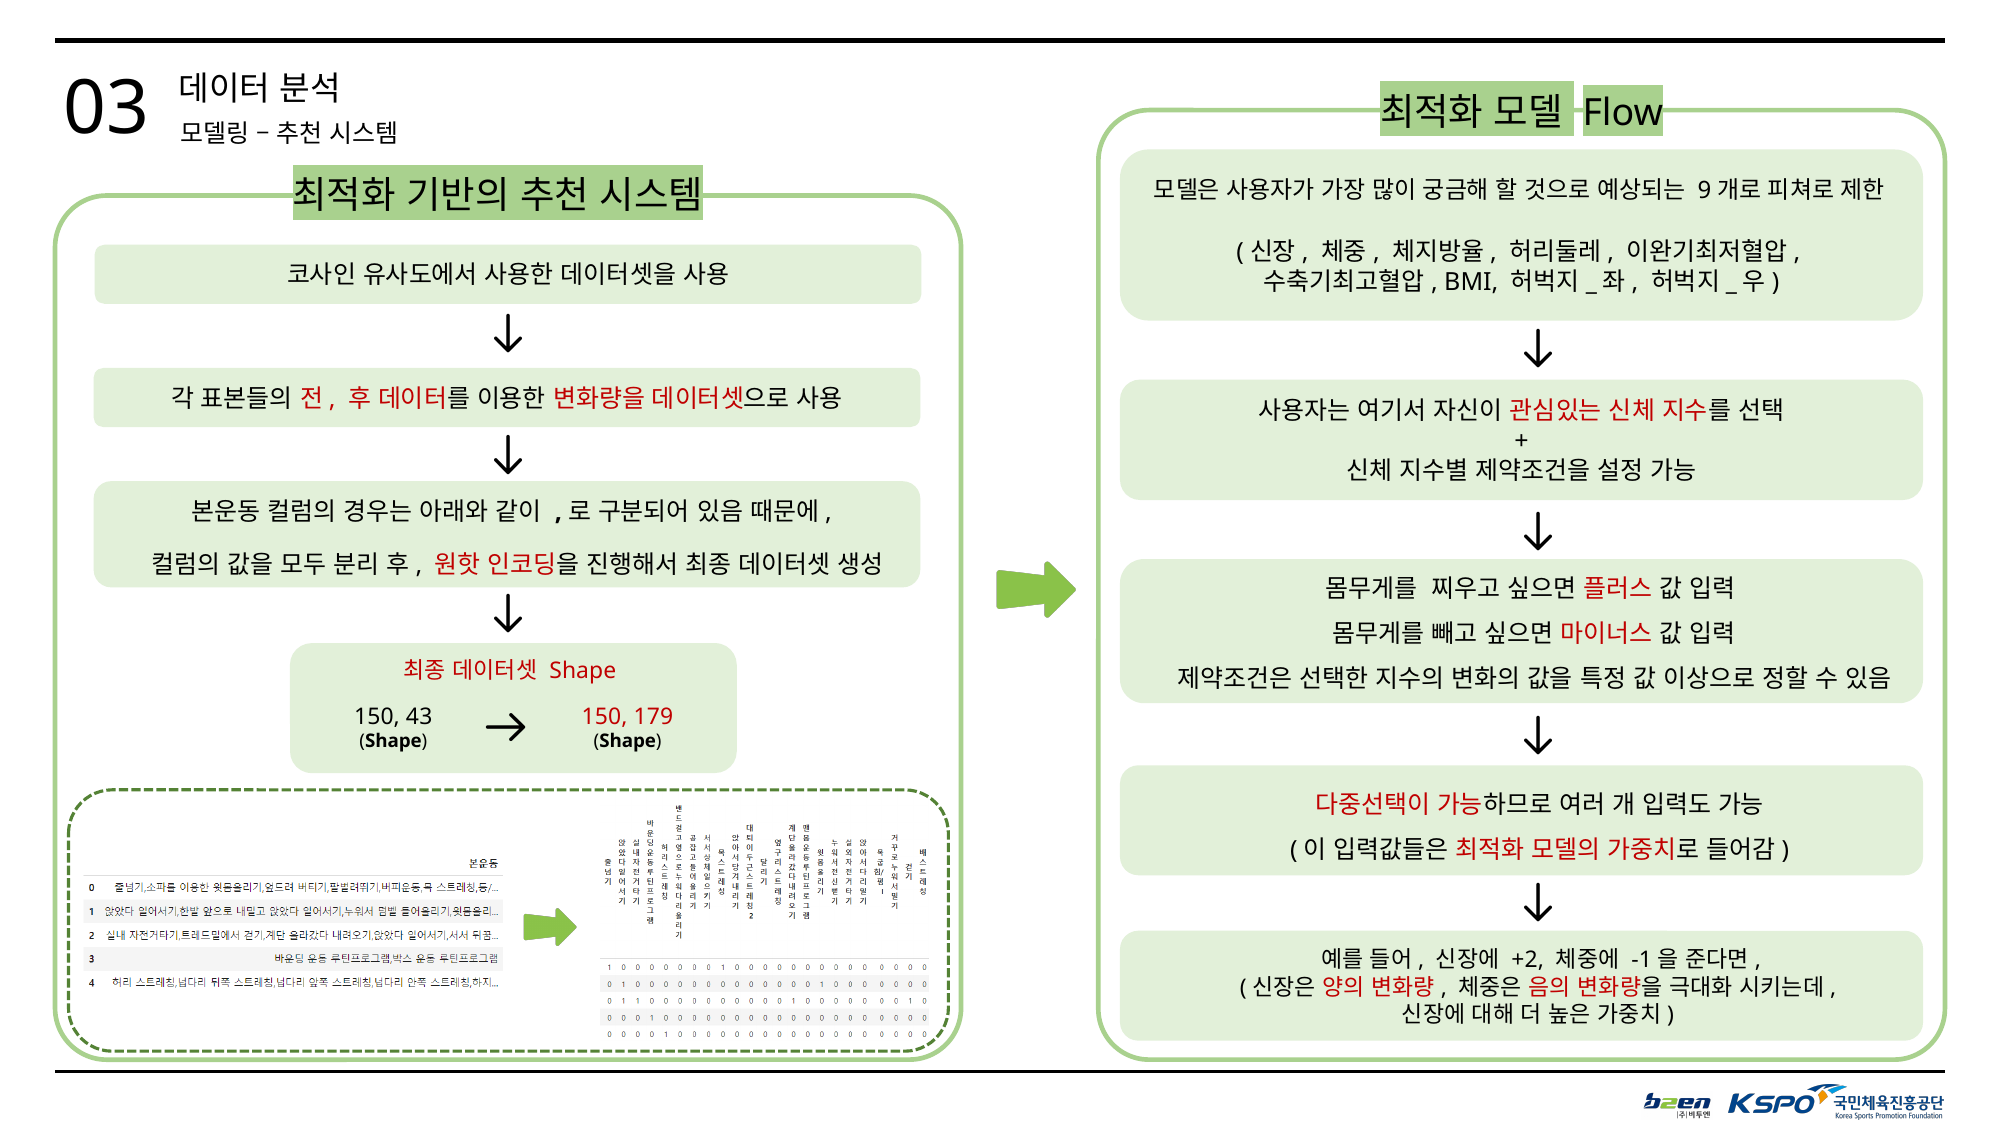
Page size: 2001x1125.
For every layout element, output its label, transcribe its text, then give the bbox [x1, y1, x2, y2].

picture [1517, 714, 1559, 756]
picture [487, 592, 529, 634]
text_box 코사인 유사도에서 사용한 데이터셋을 사용 [108, 250, 908, 296]
picture [991, 545, 1081, 634]
text_box [67, 788, 950, 1053]
text_box 최적화 모델 Flow [1201, 80, 1842, 140]
text_box 각 표본들의 전, 후 데이터를 이용한 변화량을 데이터셋으로 사용 [110, 375, 904, 420]
picture [1517, 881, 1559, 923]
text_box 데이터 분석 [164, 59, 568, 115]
text_box 모델링 – 추천 시스템 [165, 110, 570, 155]
picture [1728, 1084, 1944, 1120]
text_box 모델은 사용자가 가장 많이 궁금해 할 것으로 예상되는 9개로 피쳐로 제한 [1139, 166, 1904, 211]
text_box 150, 179 (Shape) [518, 694, 737, 760]
text_box [54, 194, 963, 1061]
picture [1641, 1091, 1713, 1120]
picture [520, 897, 580, 957]
text_box 최종 데이터셋 Shape [306, 648, 714, 691]
text_box 사용자는 여기서 자신이 관심있는 신체 지수를 선택 + 신체 지수별 제약조건을 설정 가능 [1195, 387, 1848, 493]
picture [487, 312, 529, 354]
picture [1517, 327, 1559, 369]
text_box 컬럼의 값을 모두 분리 후, 원핫 인코딩을 진행해서 최종 데이터셋 생성 [133, 541, 902, 586]
text_box [93, 243, 923, 305]
picture [600, 789, 929, 1041]
text_box 03 [48, 51, 215, 156]
picture [1517, 510, 1559, 552]
text_box (신장, 체중, 체지방율, 허리둘레, 이완기최저혈압, 수축기최고혈압, BMI, 허벅지_좌, 허벅지_우) [1214, 227, 1829, 303]
text_box 예를 들어, 신장에 +2, 체중에 -1을 준다면, (신장은 양의 변화량, 체중은 음의 변화량을 극대화 시키는데, 신장에 대해 더 높은 가중치) [1171, 937, 1911, 1035]
text_box 150, 43 (Shape) [284, 694, 503, 760]
text_box [1097, 109, 1946, 1061]
picture [78, 854, 503, 991]
picture [487, 433, 529, 476]
picture [484, 706, 527, 748]
text_box 최적화 기반의 추천 시스템 [178, 164, 818, 224]
text_box 몸무게를 찌우고 싶으면 플러스 값 입력 몸무게를 빼고 싶으면 마이너스 값 입력 제약조건은 선택한 지수의 변화의 값을 특정 값 이상으로 정할 수 있음 [1148, 550, 1921, 701]
